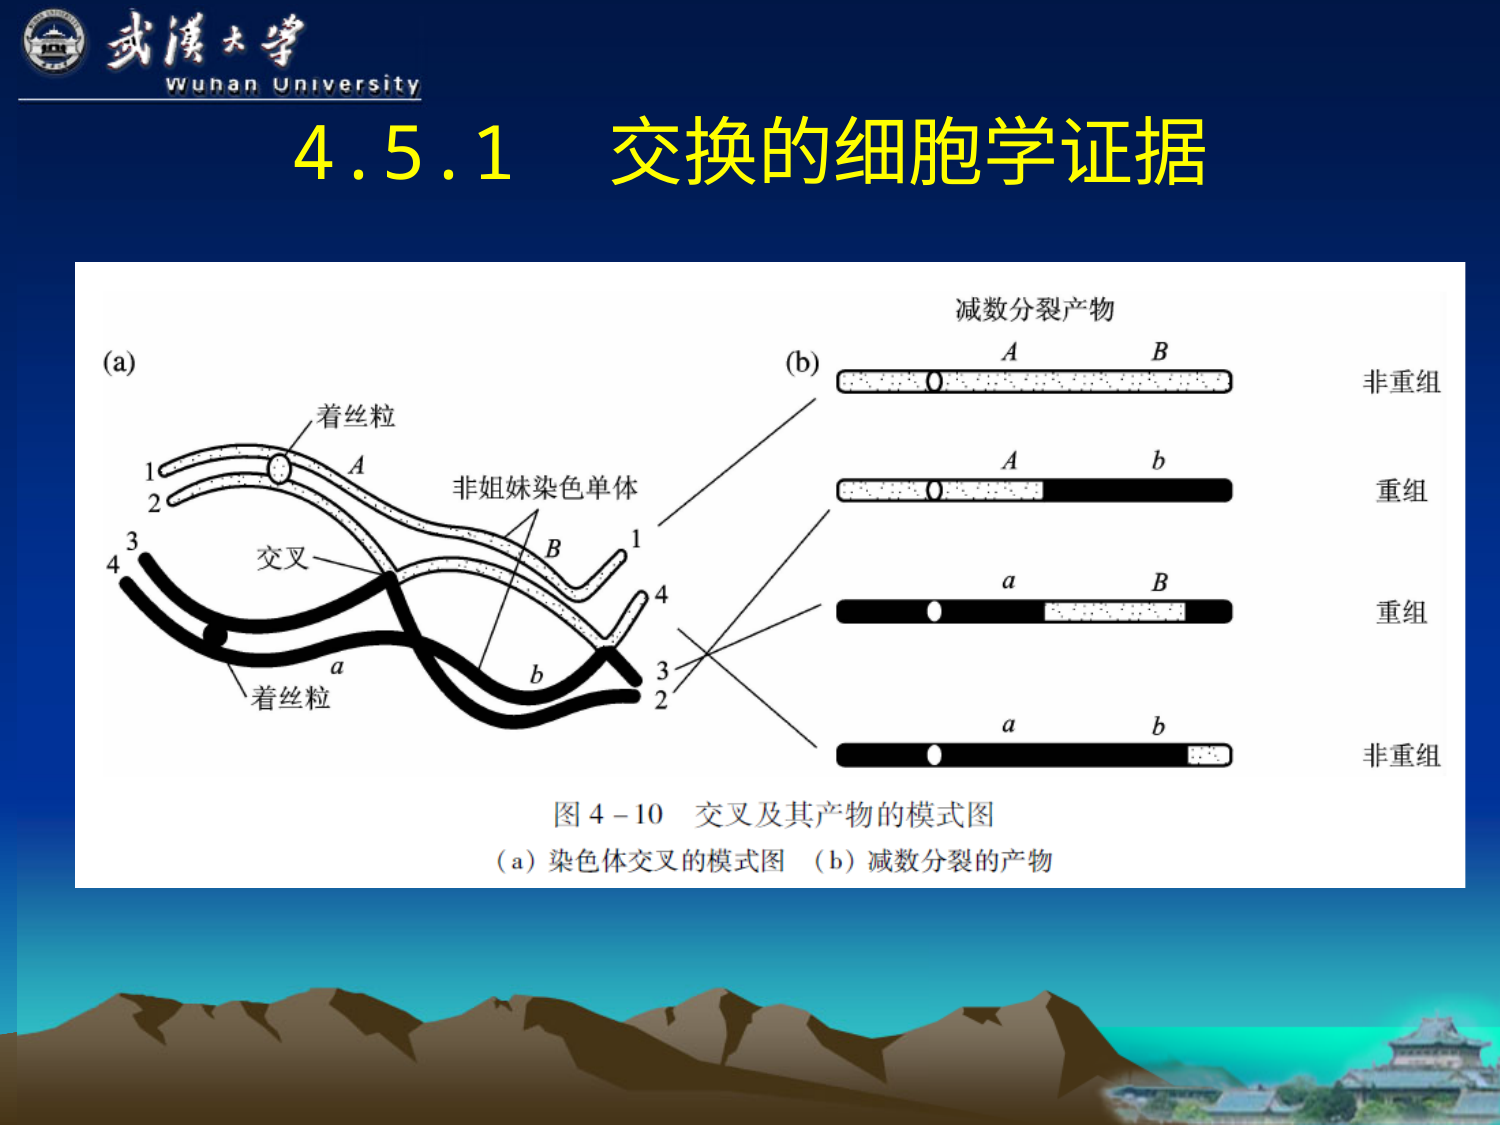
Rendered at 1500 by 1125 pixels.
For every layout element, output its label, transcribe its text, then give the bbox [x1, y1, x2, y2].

picture [17, 4, 1500, 1125]
title 4.5.1 交换的细胞学证据 [75, 75, 1425, 225]
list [74, 262, 1466, 888]
